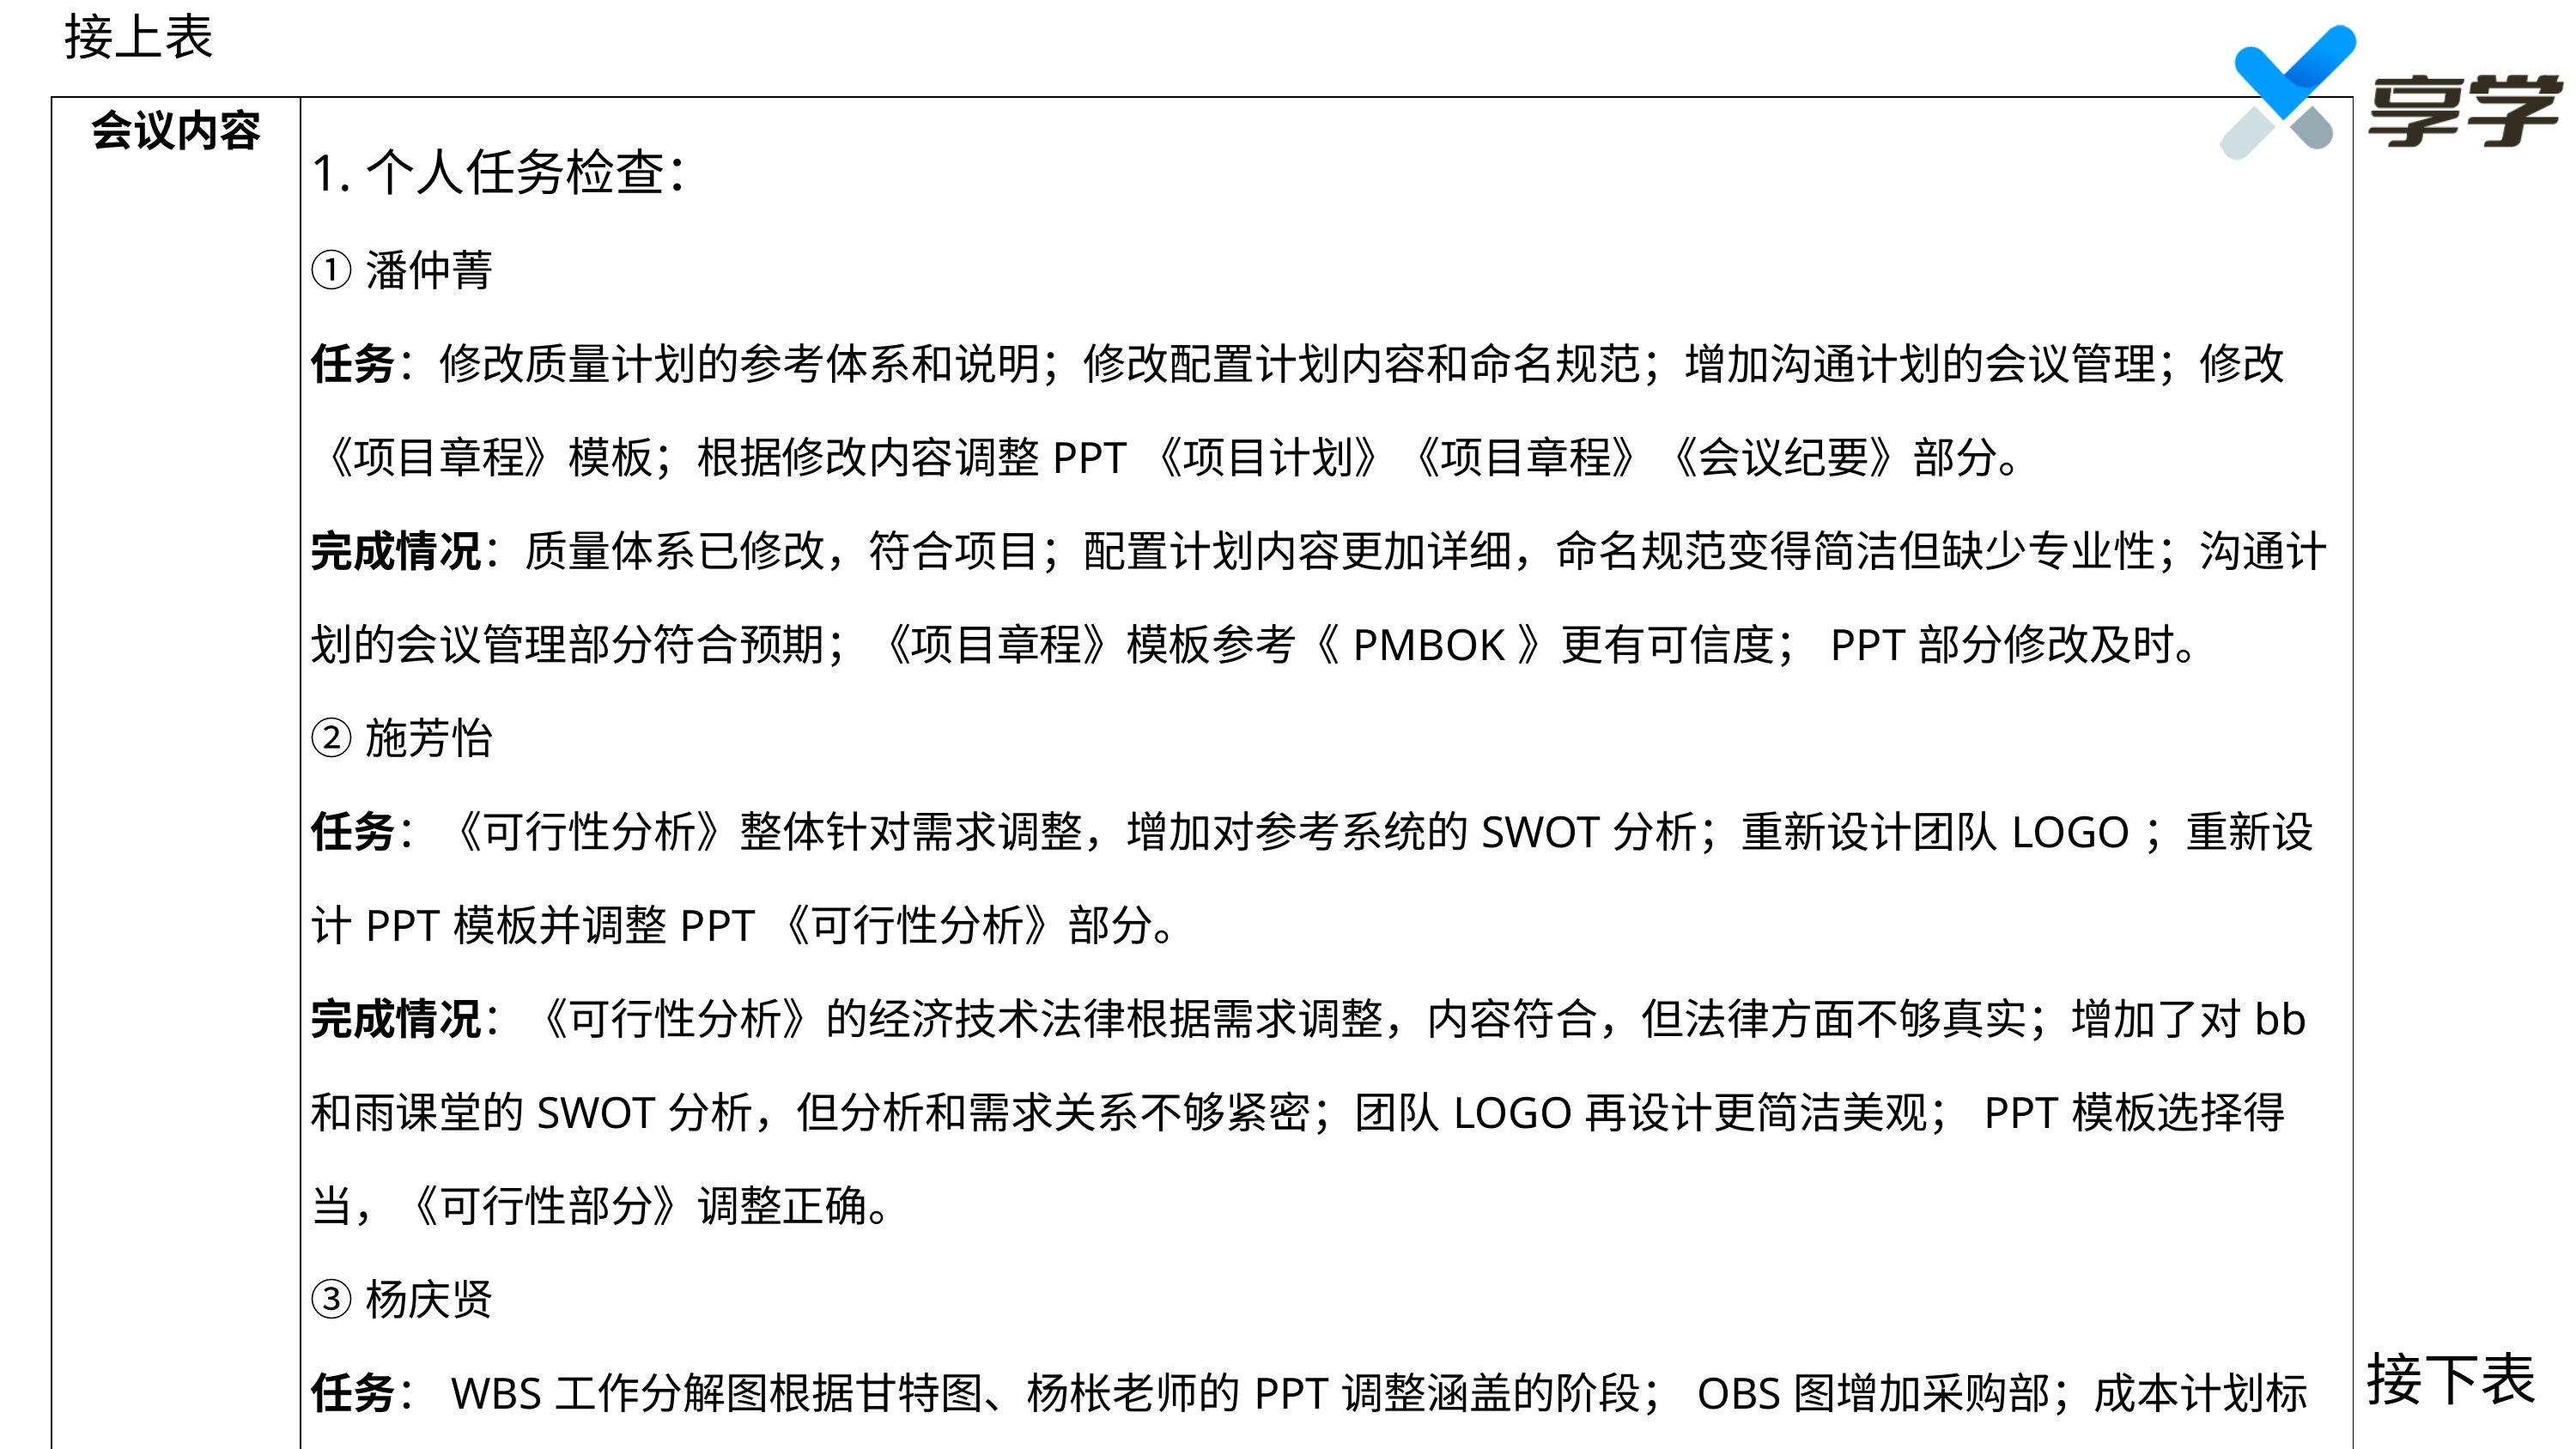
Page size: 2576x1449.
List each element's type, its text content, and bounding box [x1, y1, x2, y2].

table_header 会议内容 [52, 98, 300, 1449]
text_box 接上表 [52, 0, 415, 72]
table_header 1.个人任务检查： ①潘仲菁 任务：修改质量计划的参考体系和说明；修改配置计划内容和命名规范；增加沟通计划的会议管理；修改《项目章程》模板；根据修改内容调整PPT《项目计划》《项目章程》《会议纪要》部分。 完成情况：质量体系已修改，符合项目；配置计划内容更加详细，命名规范变得简洁但缺少专业性；沟通计划的会议管理部分符合预期；《项目章程》模板参考《PMBOK》更有可信度；PPT部分修改及时。 ②施芳怡 任务：《可行性分析》整体针对需求调整，增加对参考系统的SWOT分析；重新设计团队LOGO；重新设计PPT模板并调整PPT《可行性分析》部分。 完成情况：《可行性分析》的经济技术法律根据需求调整，内容符合，但法律方面不够真实；增加了对bb和雨课堂的SWOT分析，但分析和需求关系不够紧密；团队LOGO再设计更简洁美观；PPT模板选择得当，《可行性部分》调整正确。 ③杨庆贤 任务：WBS工作分解图根据甘特图、杨枨老师的PPT调整涵盖的阶段；OBS图增加采购部；成本计划标明人力成本的判断标准，去除和需求无关部分。 完成情况：WBS图调整更加细致，符合预期；OBS图结构正确；成本计划没有标注参考来源； [301, 98, 2353, 1449]
text_box 接下表 [2353, 1337, 2576, 1418]
picture [2182, 0, 2576, 215]
